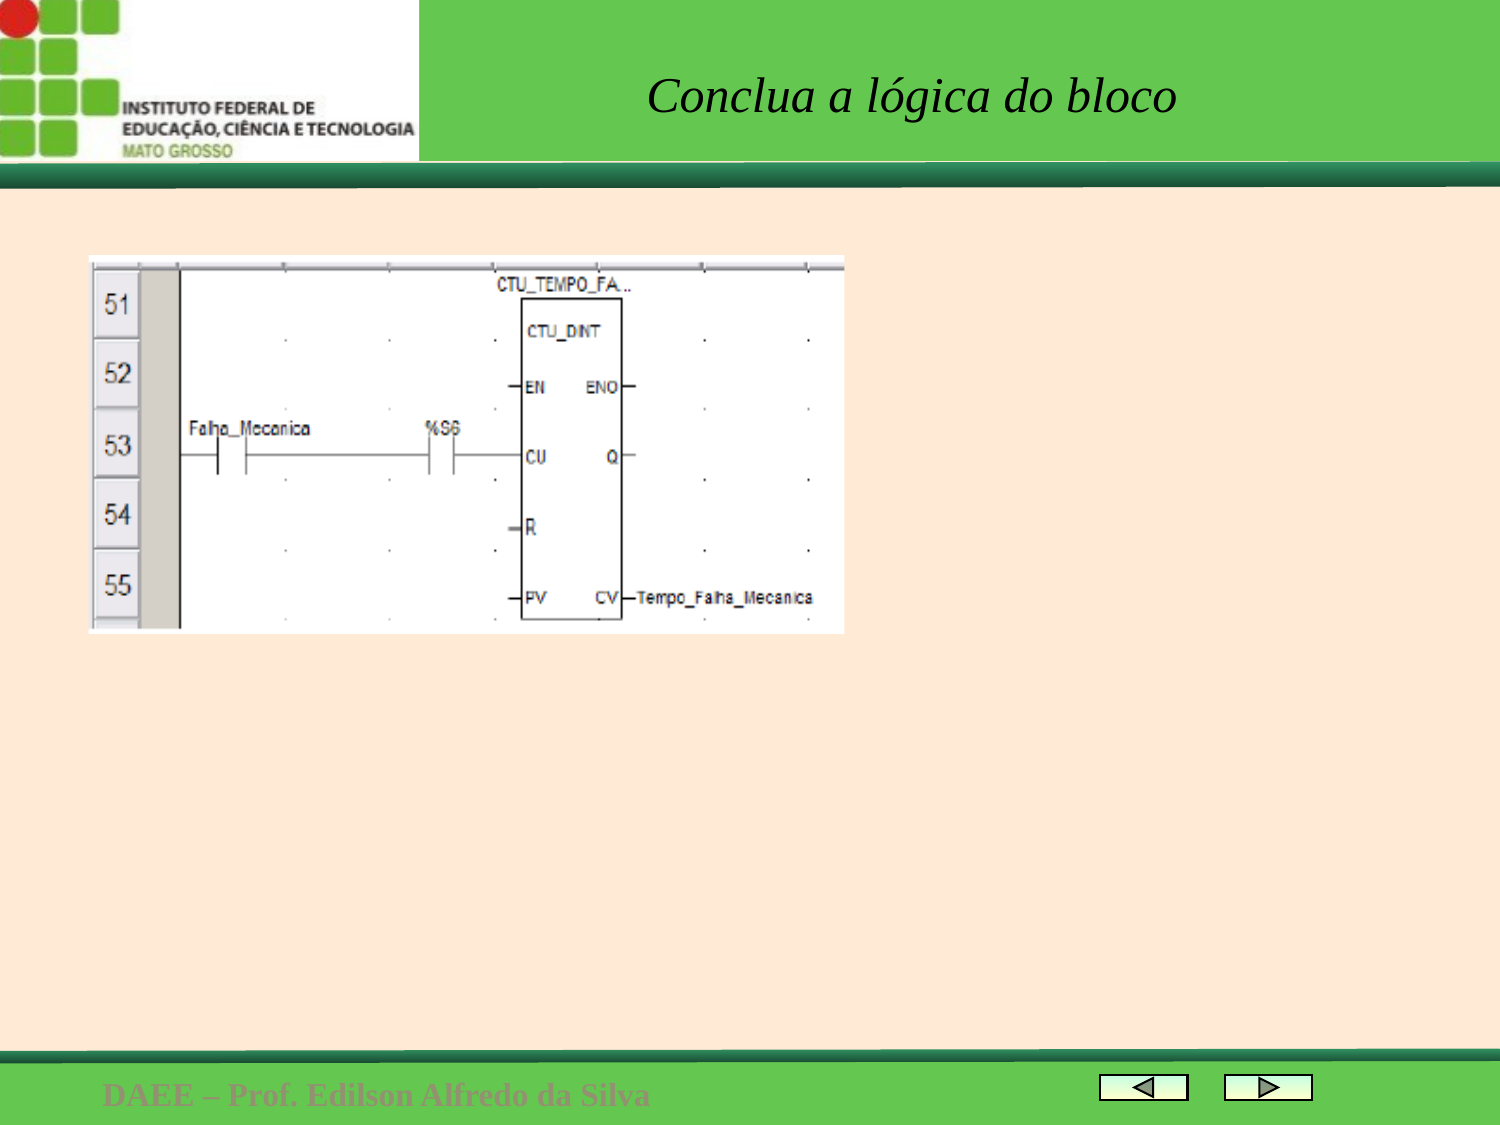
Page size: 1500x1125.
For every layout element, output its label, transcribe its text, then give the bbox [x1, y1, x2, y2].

text_box Conclua a lógica do bloco [631, 54, 1400, 130]
picture [88, 255, 845, 634]
text_box [1224, 1074, 1313, 1100]
picture [0, 0, 420, 161]
text_box [1099, 1074, 1188, 1100]
